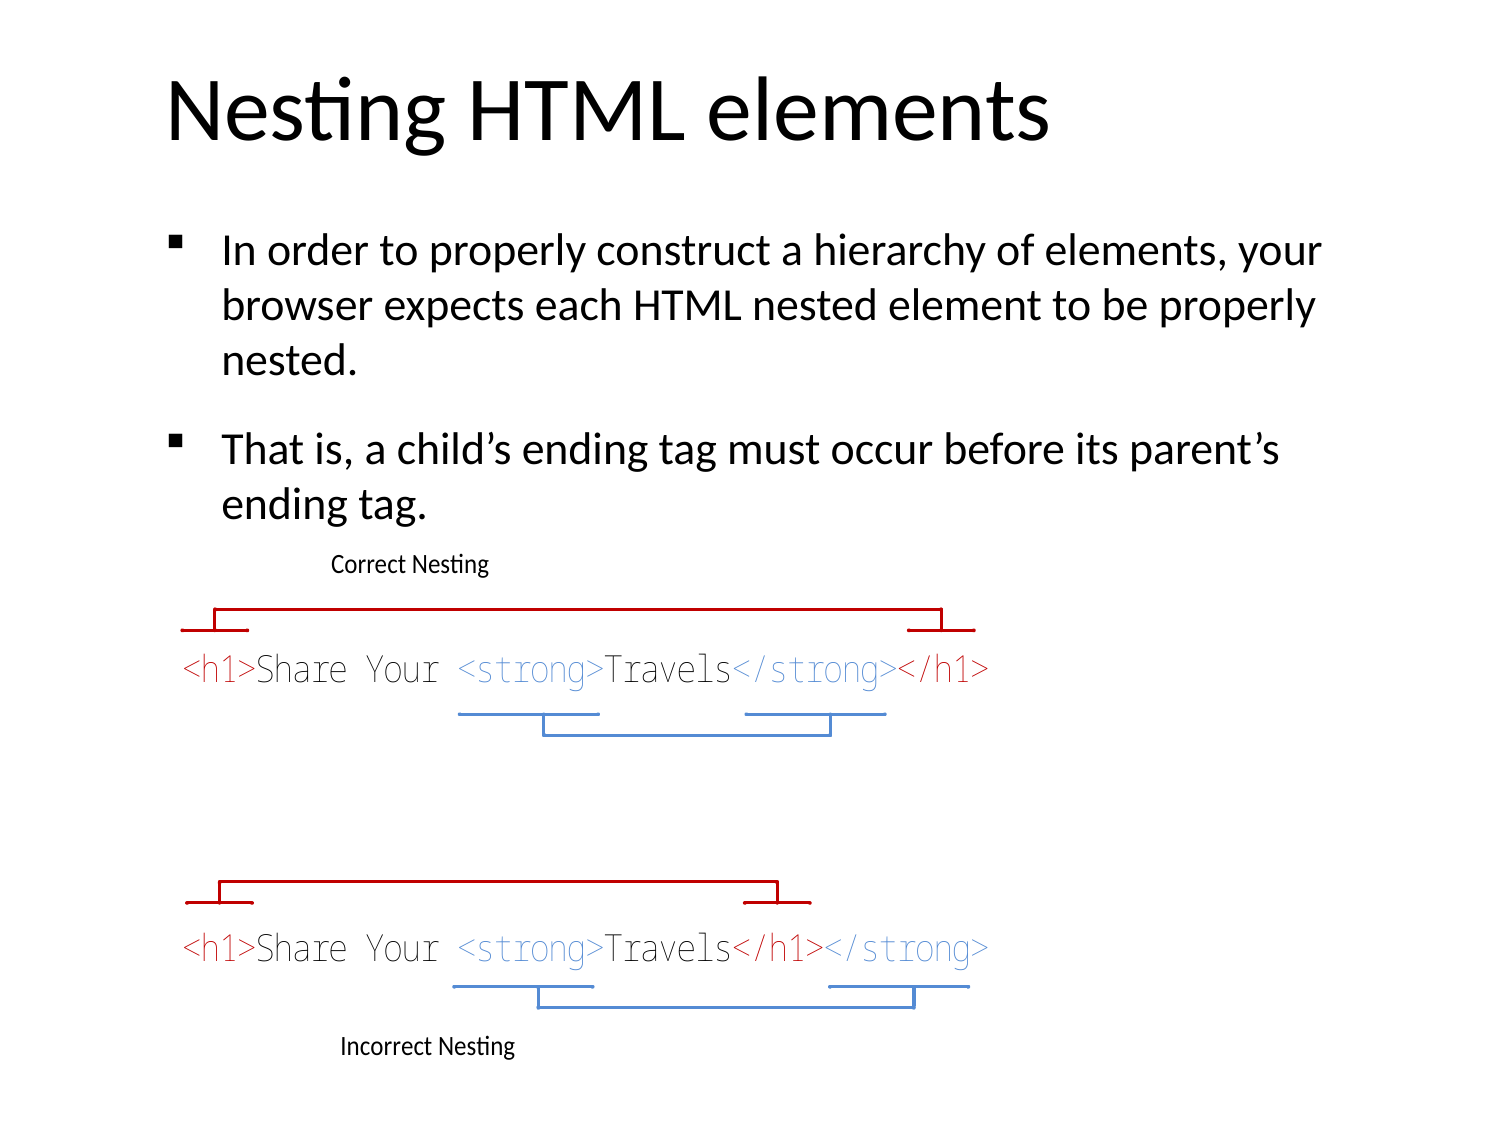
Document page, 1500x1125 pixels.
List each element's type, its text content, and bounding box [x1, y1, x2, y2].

list In order to properly construct a hierarchy of elements, your browser expects each HTML nested element to be properly nested. That is, a child’s ending tag must occur before its parent’s ending tag. [150, 212, 1375, 988]
title Nesting HTML elements [150, 20, 1425, 188]
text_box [149, 537, 1021, 1076]
